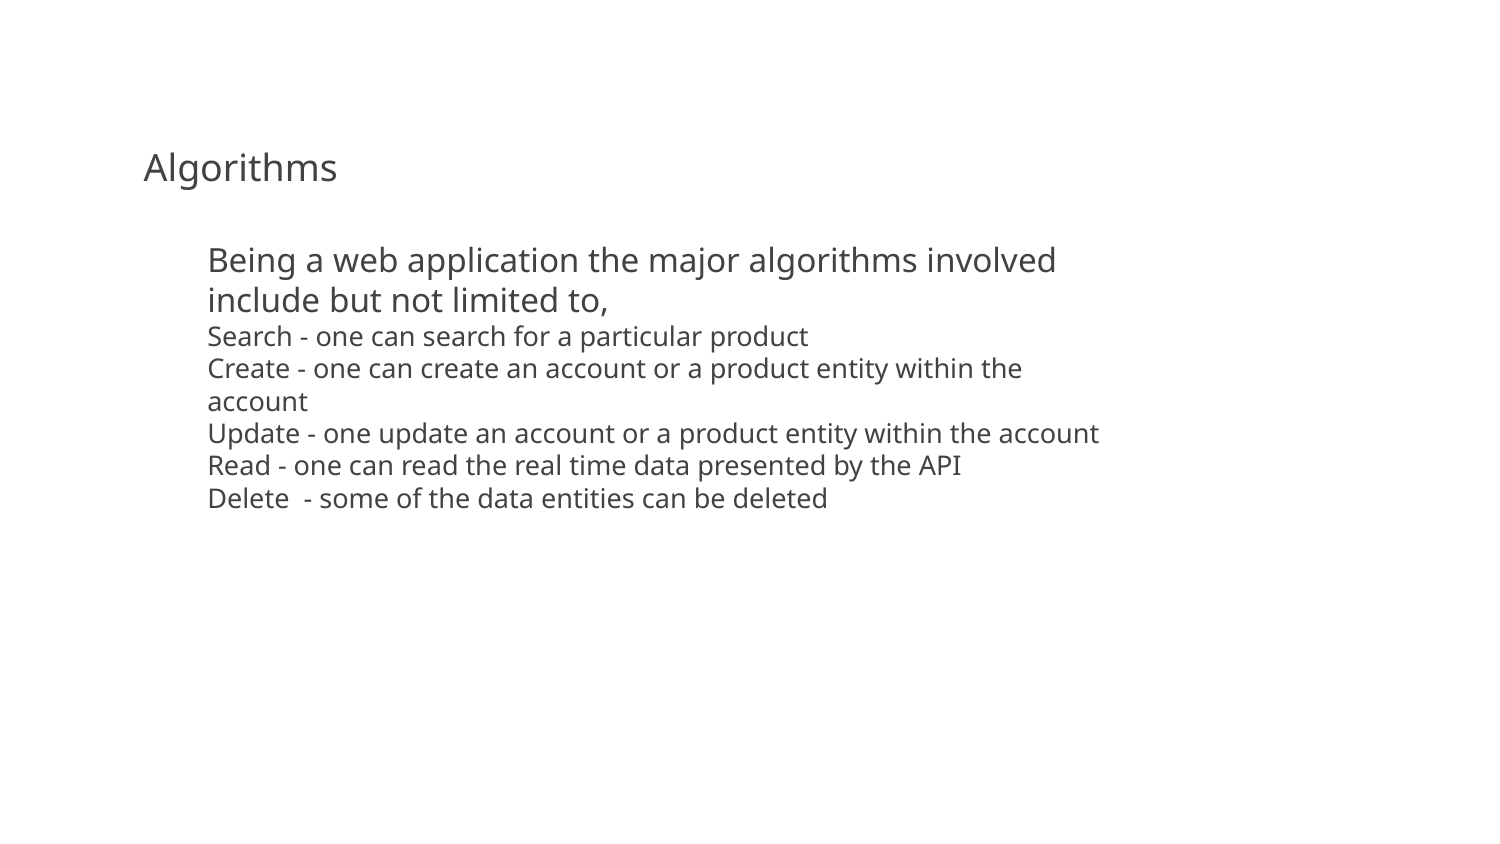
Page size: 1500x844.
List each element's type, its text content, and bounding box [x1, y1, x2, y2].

text_box Being a web application the major algorithms involved include but not limited to, Search - one can search for a particular product Create - one can create an account or a product entity within the account Update - one update an account or a product entity within the account Read - one can read the real time data presented by the API Delete - some of the data entities can be deleted [192, 224, 1135, 654]
text_box Algorithms [128, 128, 1044, 204]
